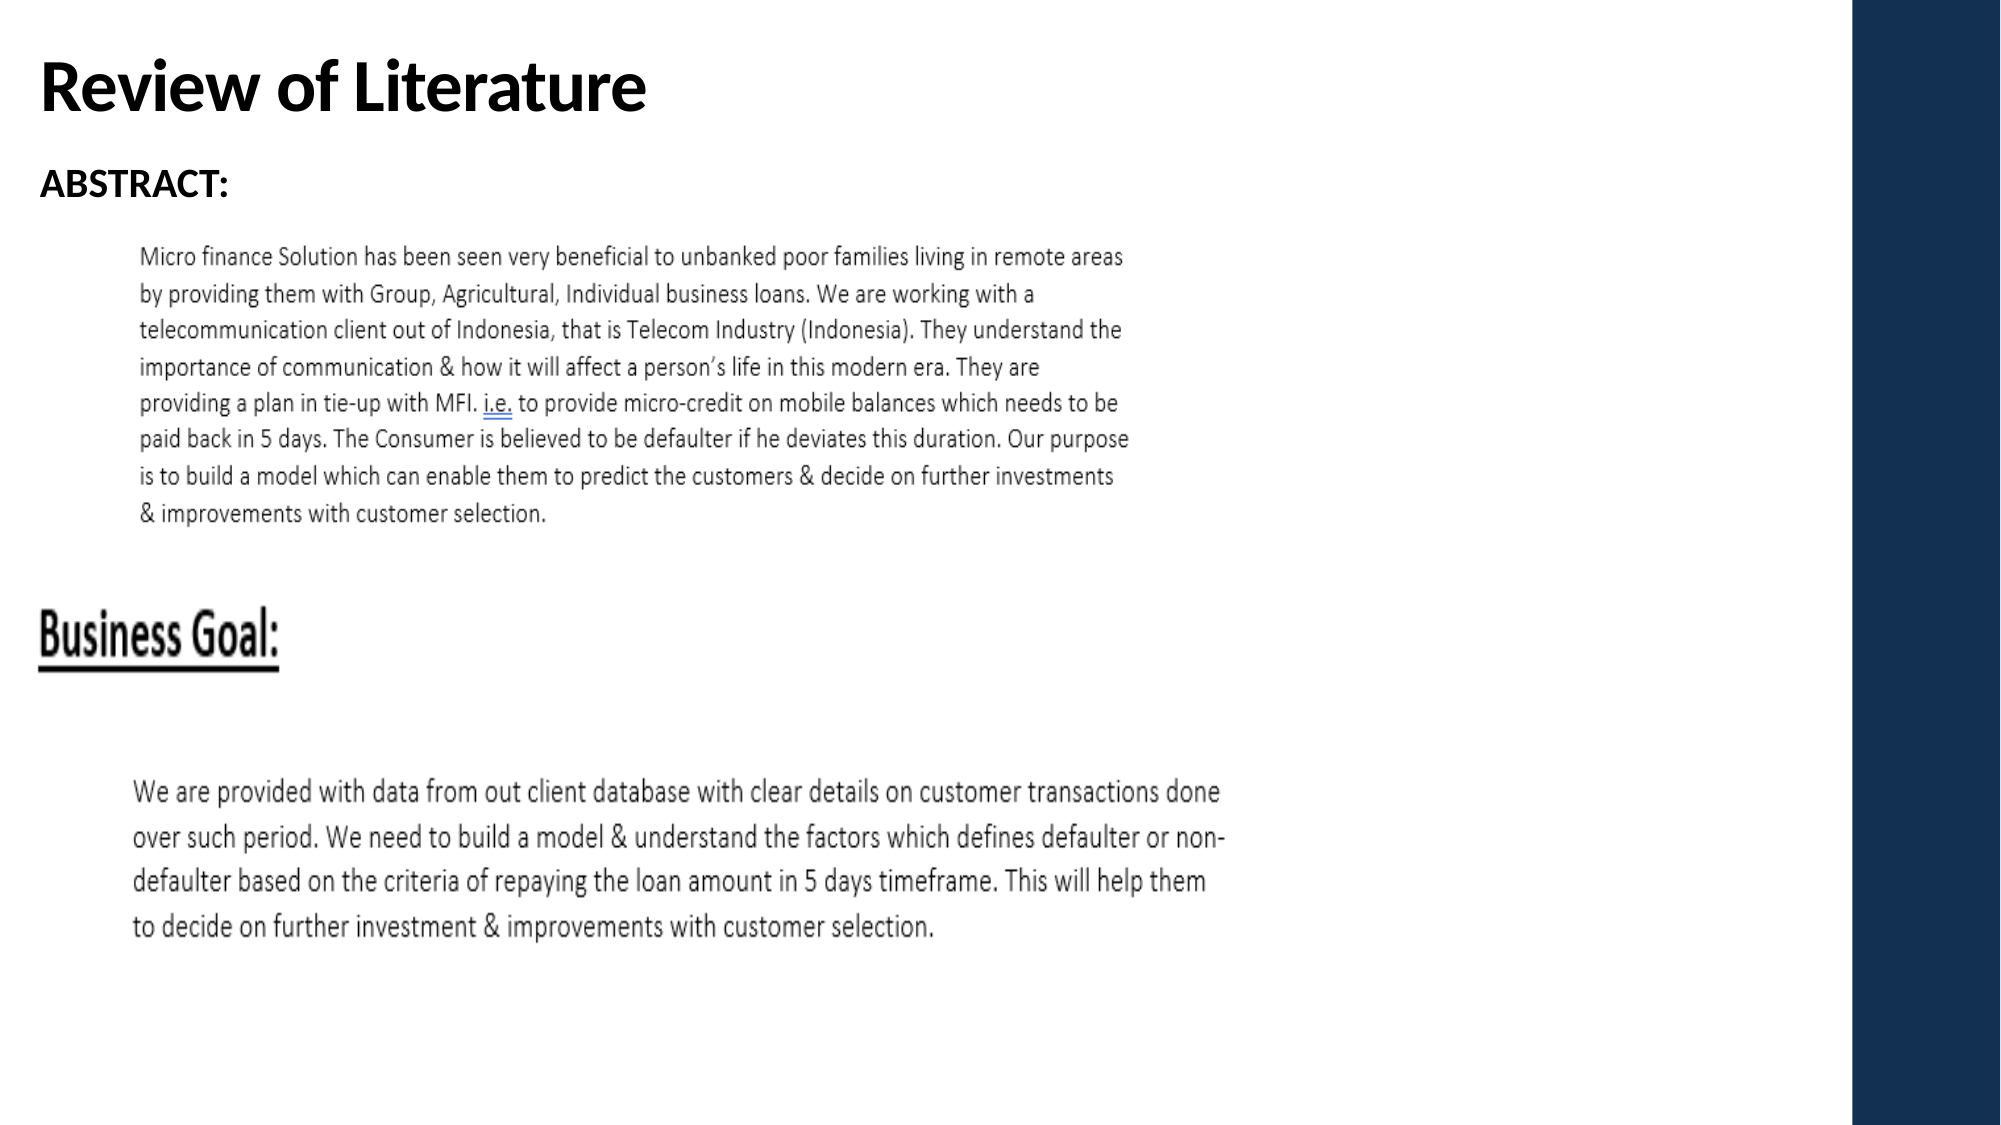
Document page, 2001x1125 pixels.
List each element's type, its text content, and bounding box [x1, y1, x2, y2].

title Review of Literature [25, 26, 1601, 149]
picture [116, 228, 1172, 563]
text_box ABSTRACT: [25, 148, 1331, 214]
picture [0, 576, 1274, 977]
